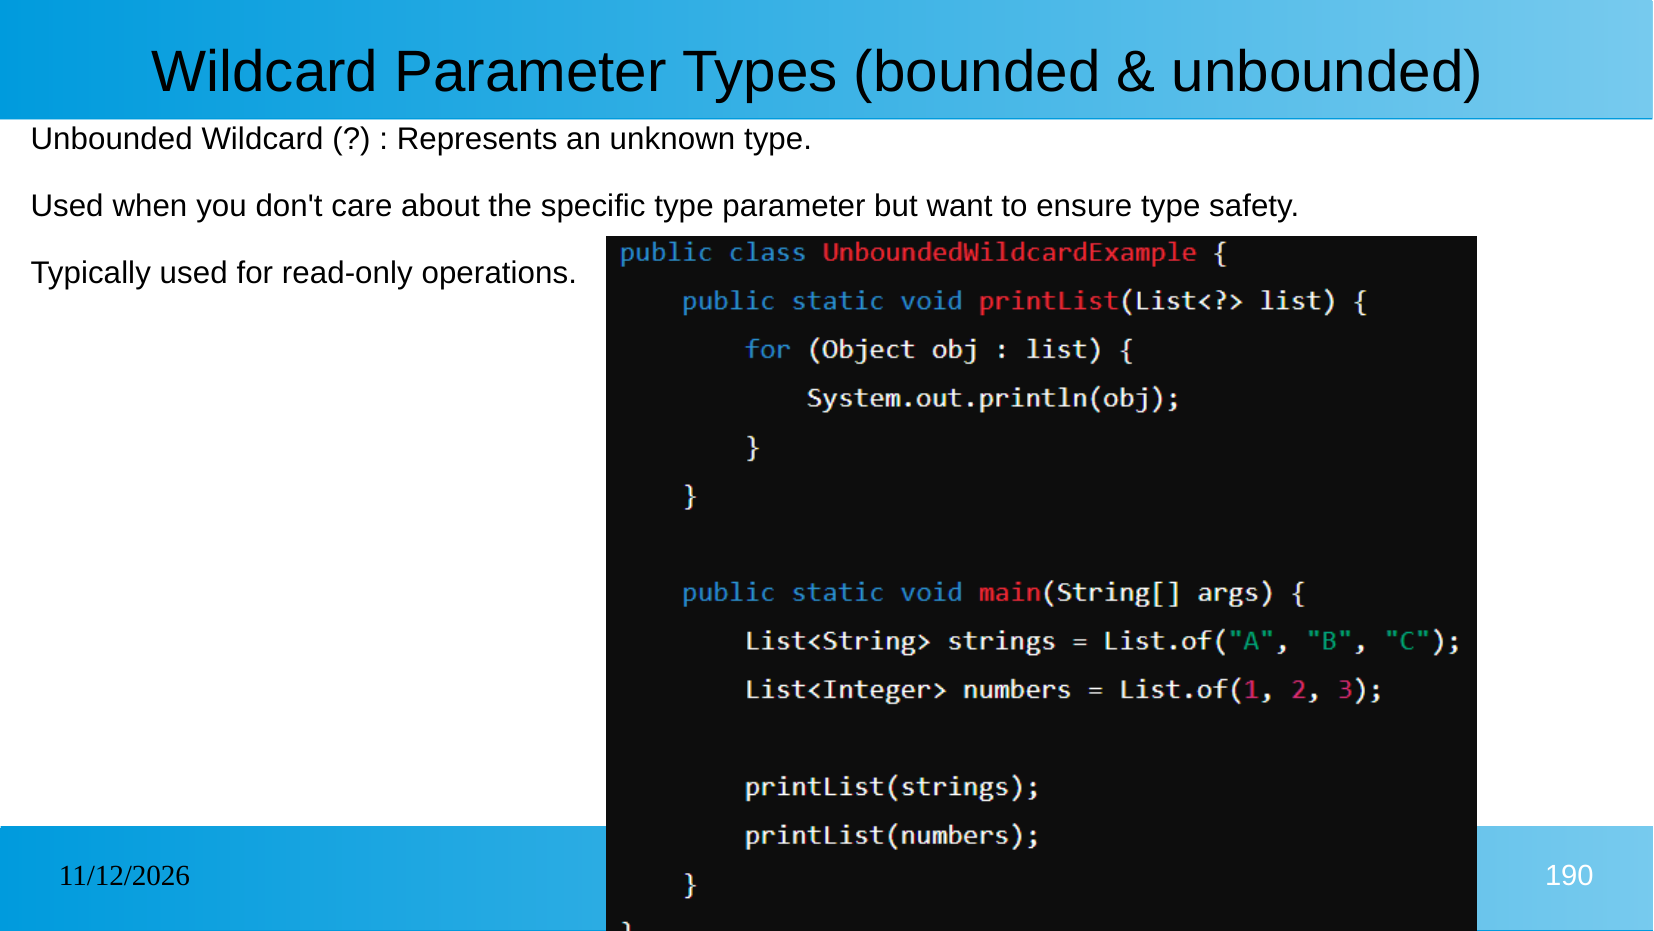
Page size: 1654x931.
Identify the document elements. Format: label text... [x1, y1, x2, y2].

list Unbounded Wildcard (?) : Represents an unknown type. Used when you don't care about the specific type parameter but want to ensure type safety. Typically used for read-only operations. [30, 118, 1566, 840]
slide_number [59, 856, 443, 915]
slide_number 190 [1482, 856, 1594, 915]
picture [606, 235, 1477, 931]
title Wildcard Parameter Types (bounded & unbounded) [59, 29, 1594, 108]
